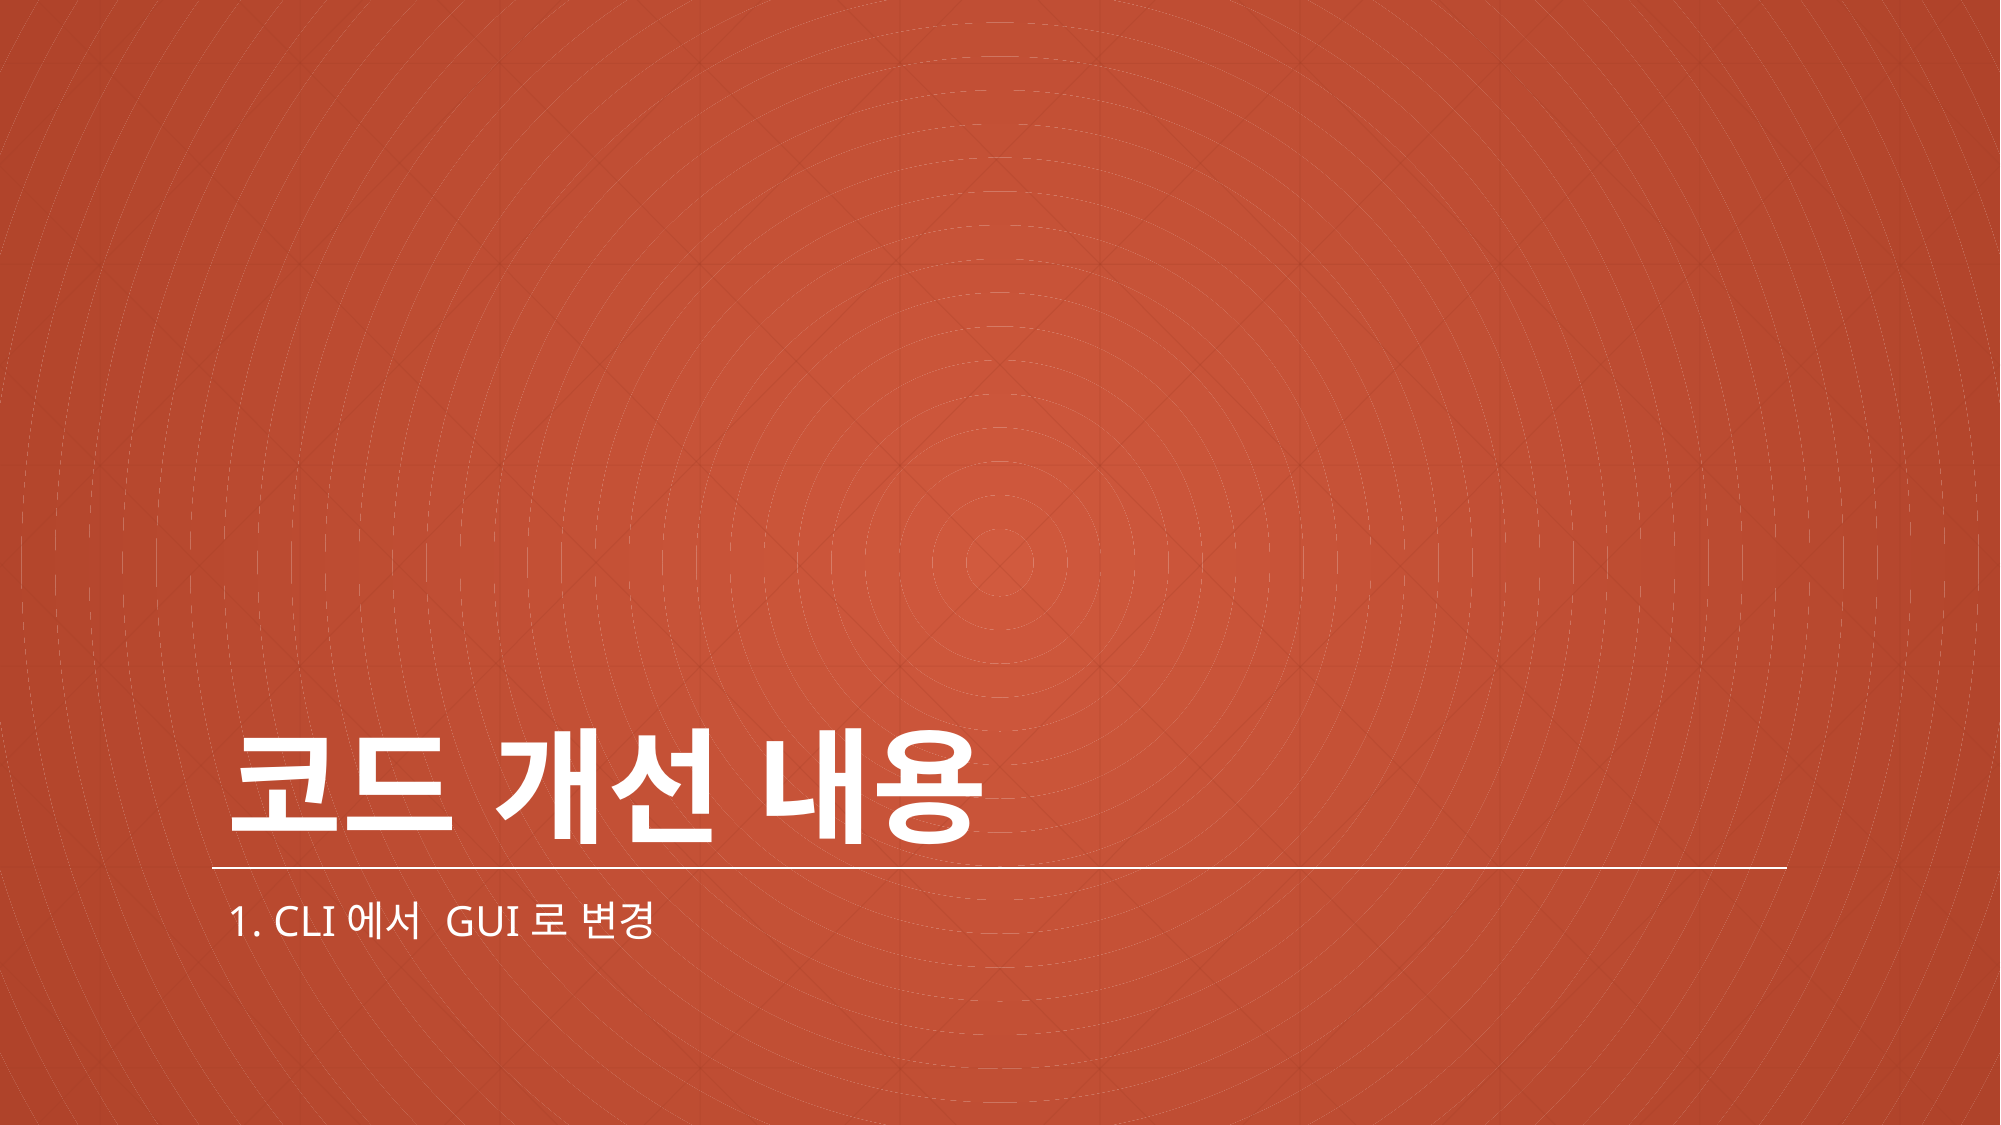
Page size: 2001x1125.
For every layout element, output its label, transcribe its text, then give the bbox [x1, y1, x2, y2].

list 1. CLI에서 GUI로 변경 [212, 892, 1788, 968]
title 코드 개선 내용 [212, 416, 1788, 867]
